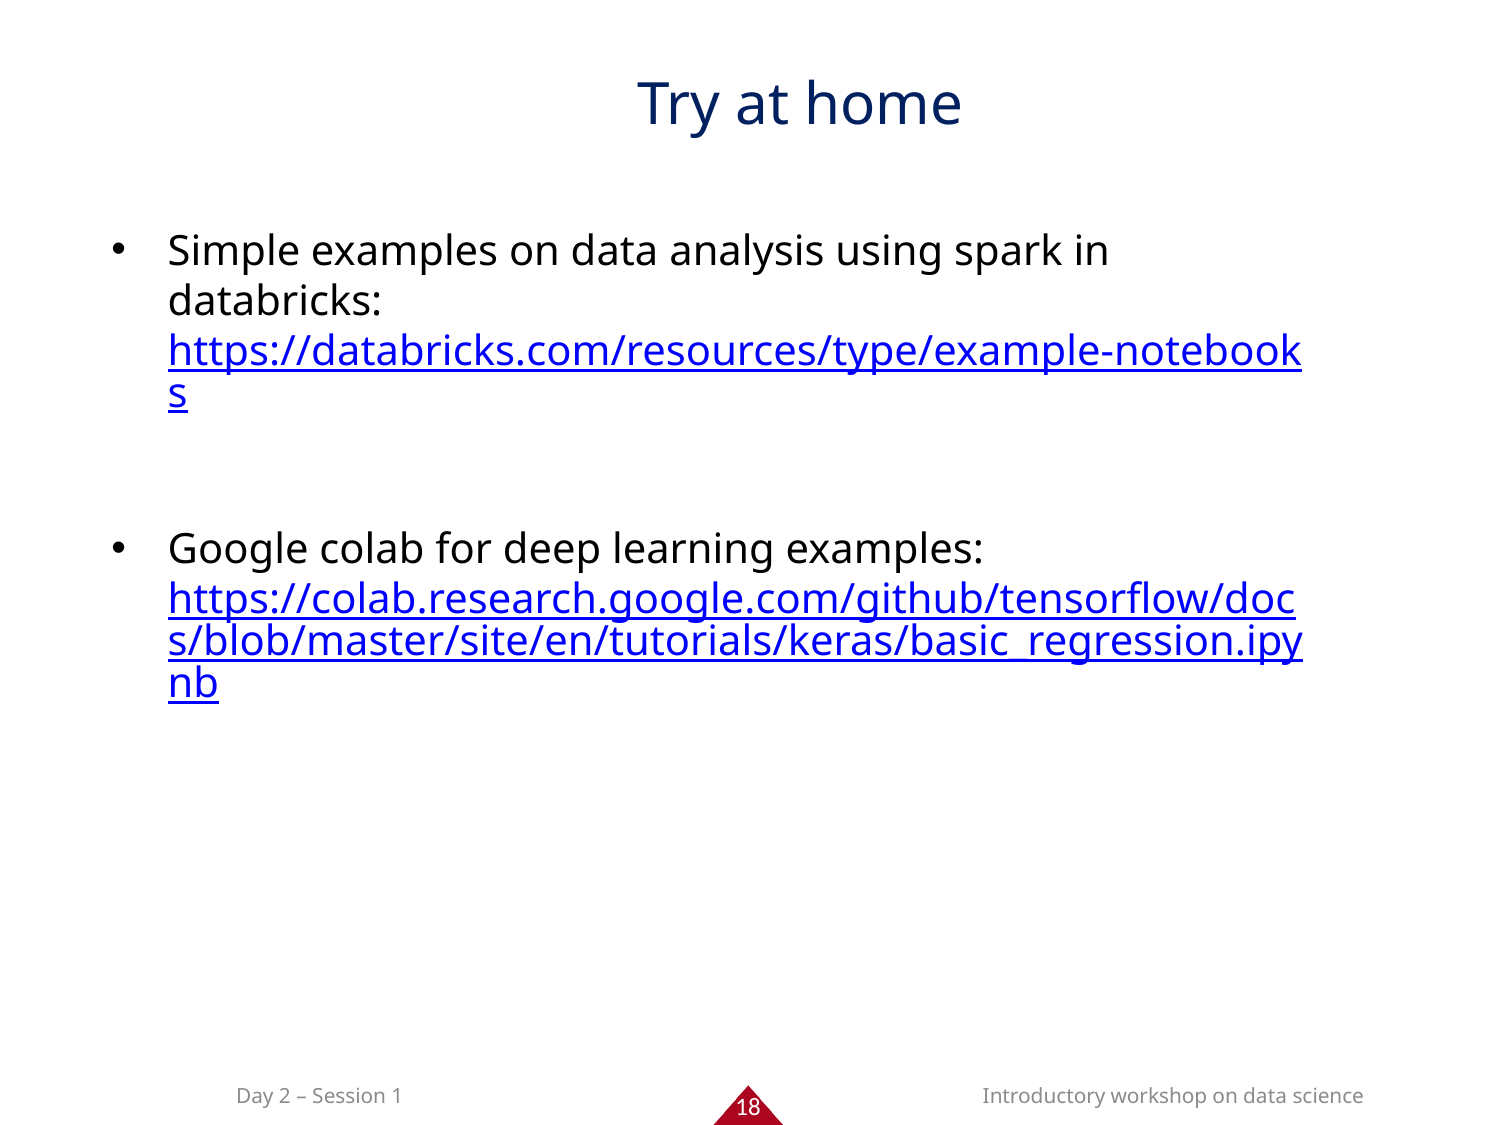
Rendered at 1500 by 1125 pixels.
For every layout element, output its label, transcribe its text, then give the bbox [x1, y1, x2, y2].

text_box Simple examples on data analysis using spark in databricks: https://databricks.com/resources/type/example-notebooks Google colab for deep learning examples: https://colab.research.google.com/github/tensorflow/docs/blob/master/site/en/tutorials/keras/basic_regression.ipynb [96, 216, 1323, 646]
slide_number 18 [715, 1075, 781, 1125]
text_box Try at home [214, 58, 1386, 144]
